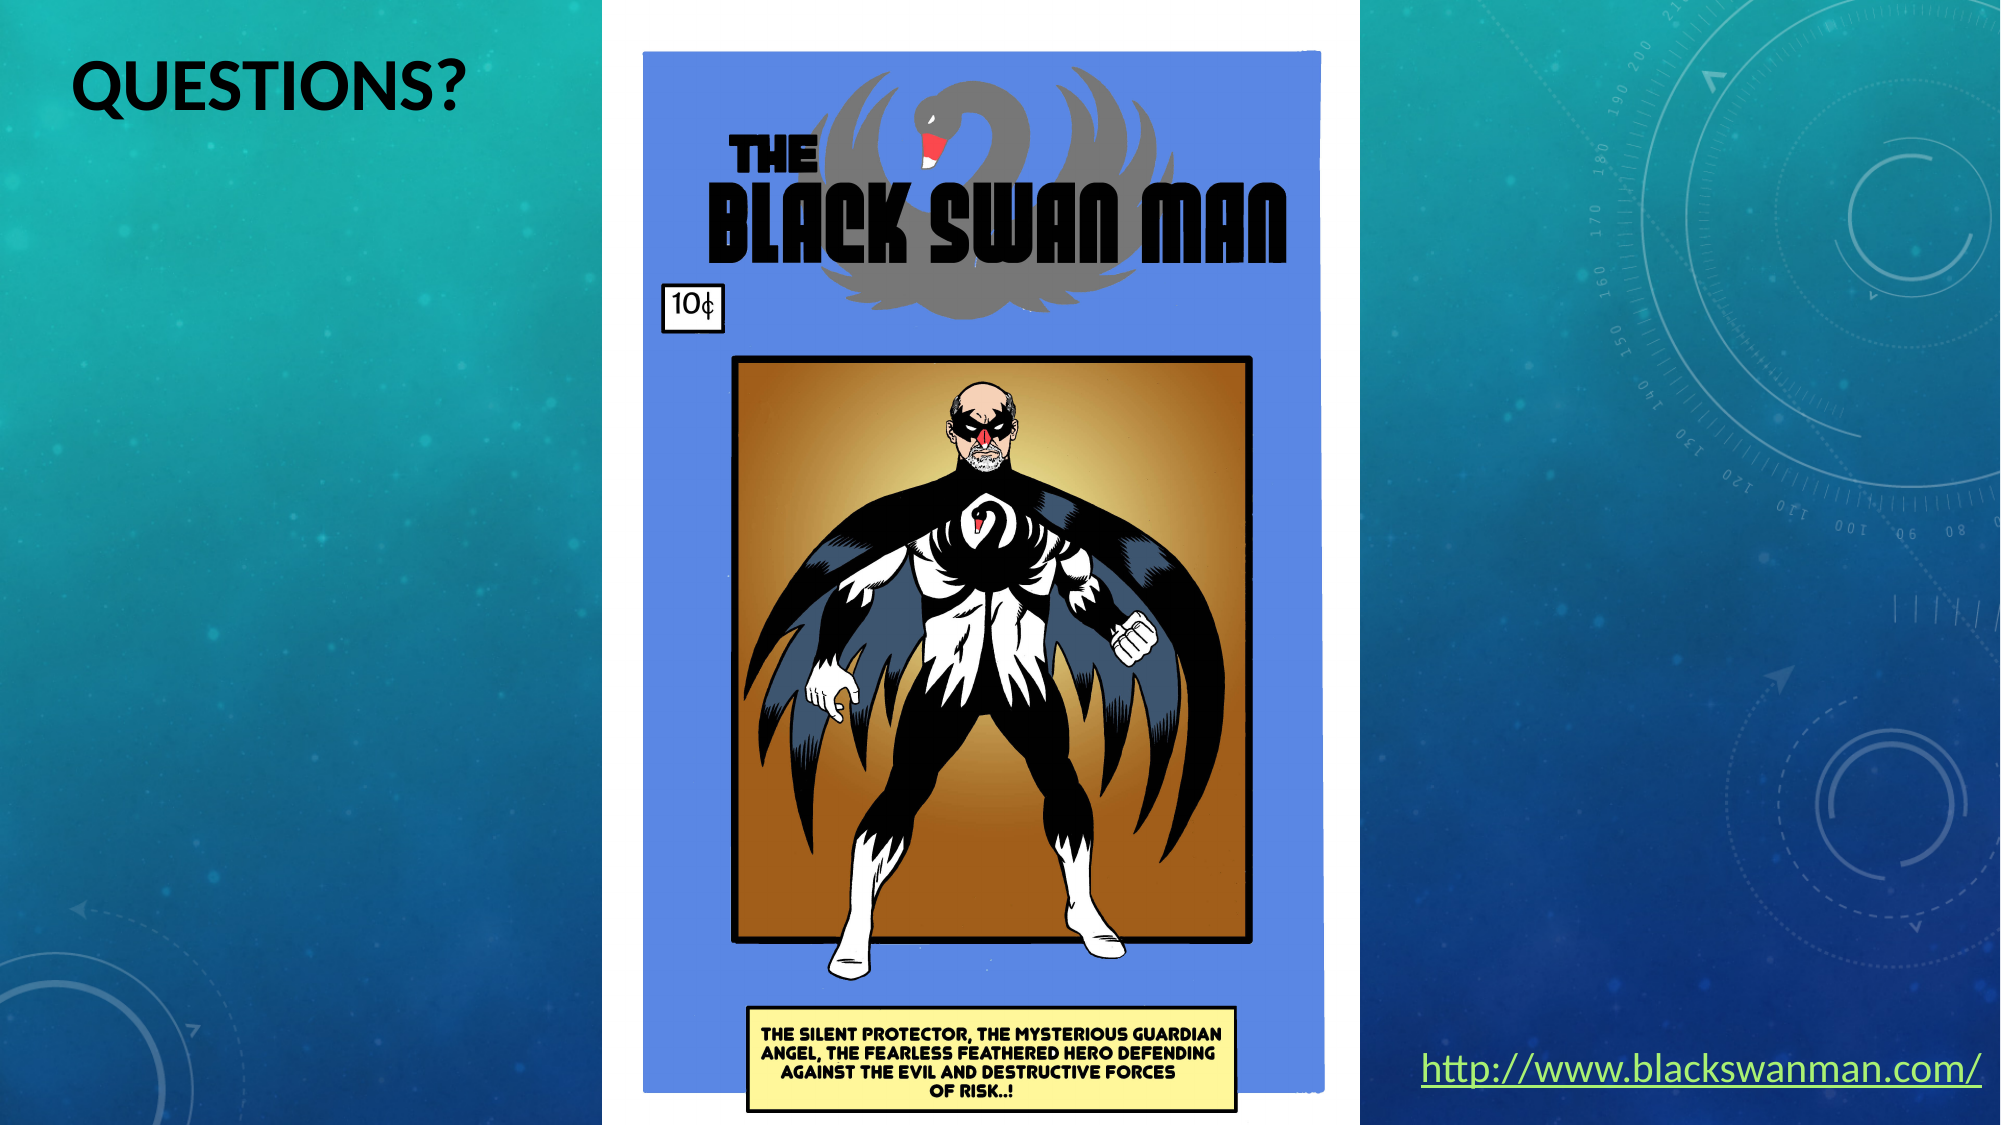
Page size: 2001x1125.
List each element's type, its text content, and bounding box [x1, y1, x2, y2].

text_box http://www.blackswanman.com/ [1405, 1033, 1998, 1098]
picture [0, 0, 2001, 1125]
title questions? [56, 20, 509, 142]
